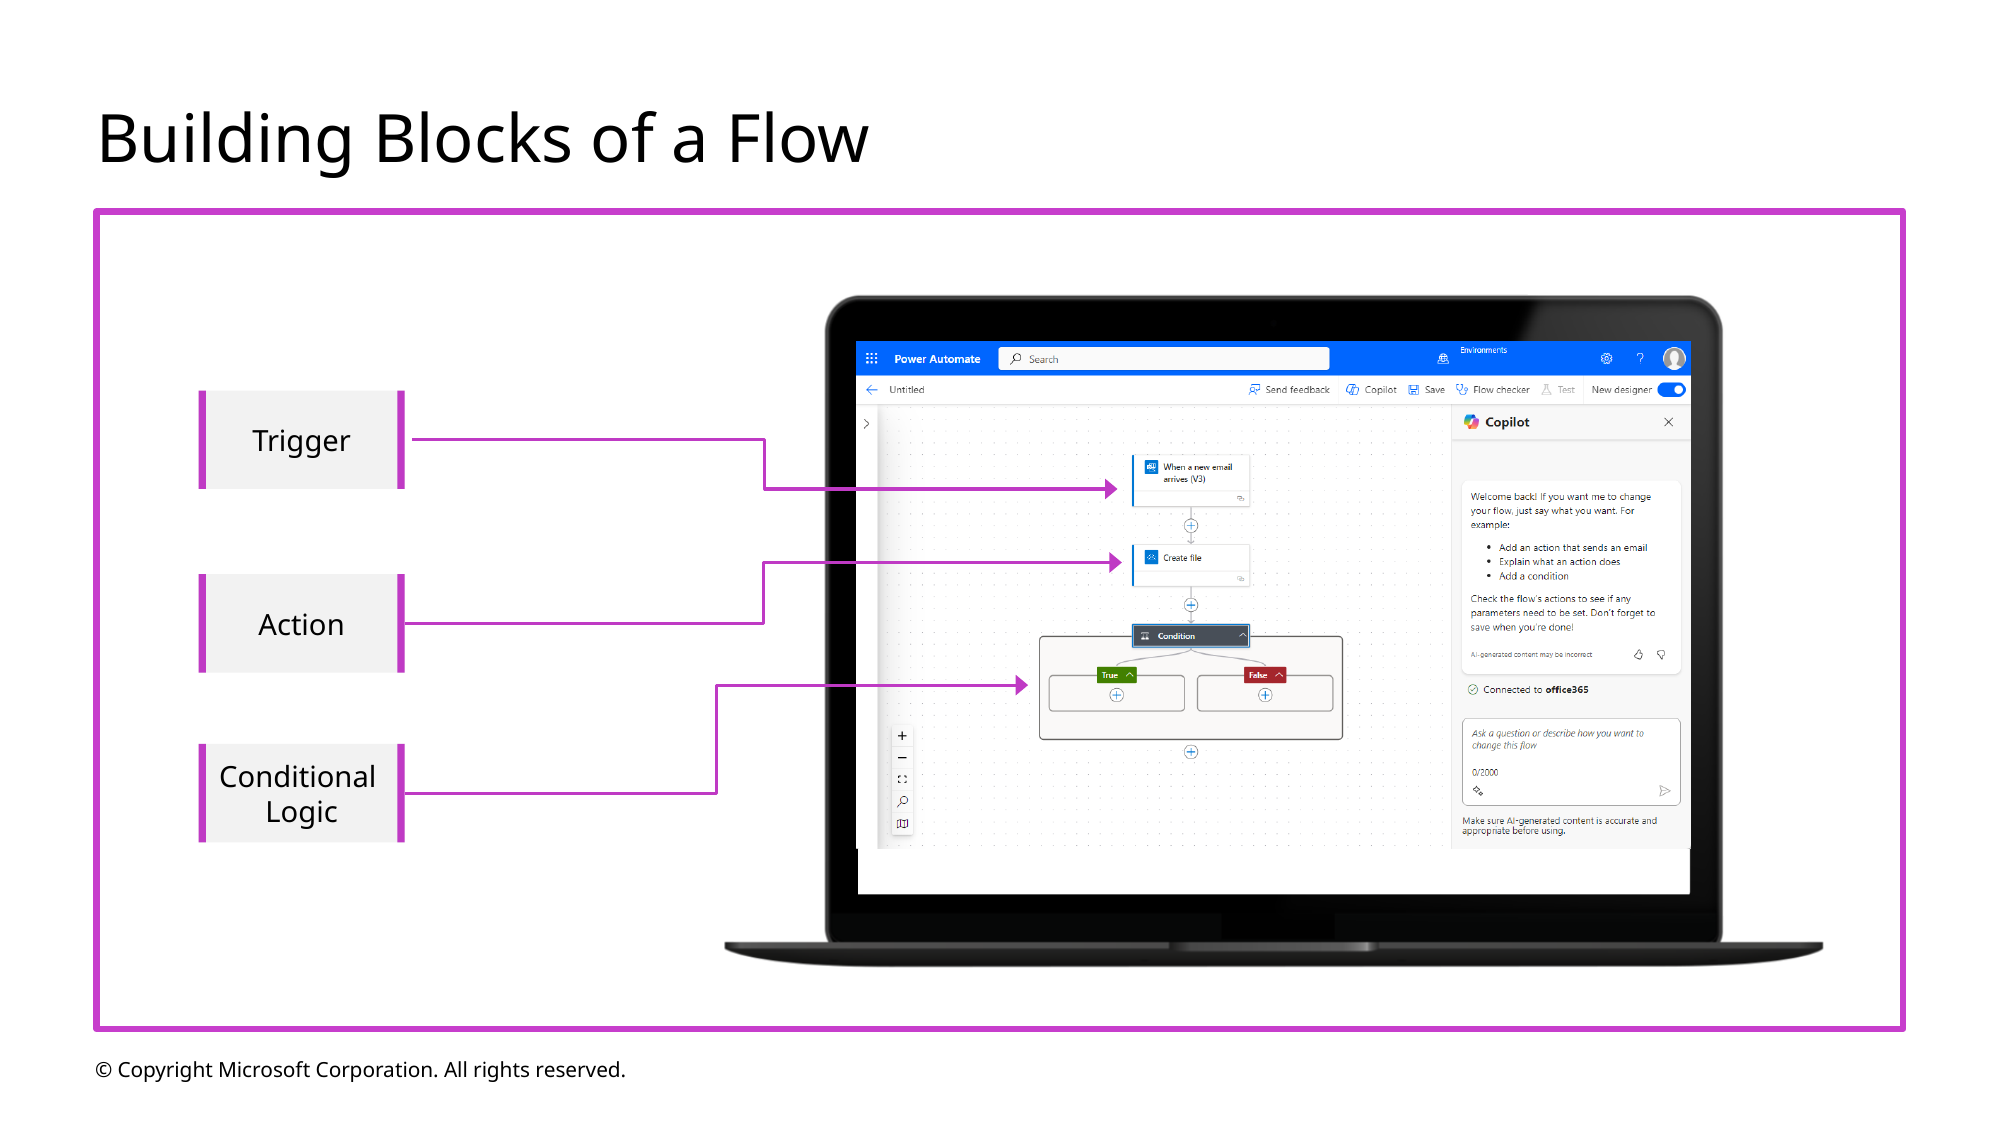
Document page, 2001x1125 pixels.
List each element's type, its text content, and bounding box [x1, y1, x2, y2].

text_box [404, 562, 1123, 624]
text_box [198, 390, 405, 490]
title Building Blocks of a Flow [96, 96, 1904, 177]
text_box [198, 743, 405, 843]
picture [710, 230, 1834, 1023]
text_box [198, 573, 405, 673]
text_box [96, 211, 1904, 1030]
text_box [411, 439, 1118, 490]
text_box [404, 684, 1029, 794]
